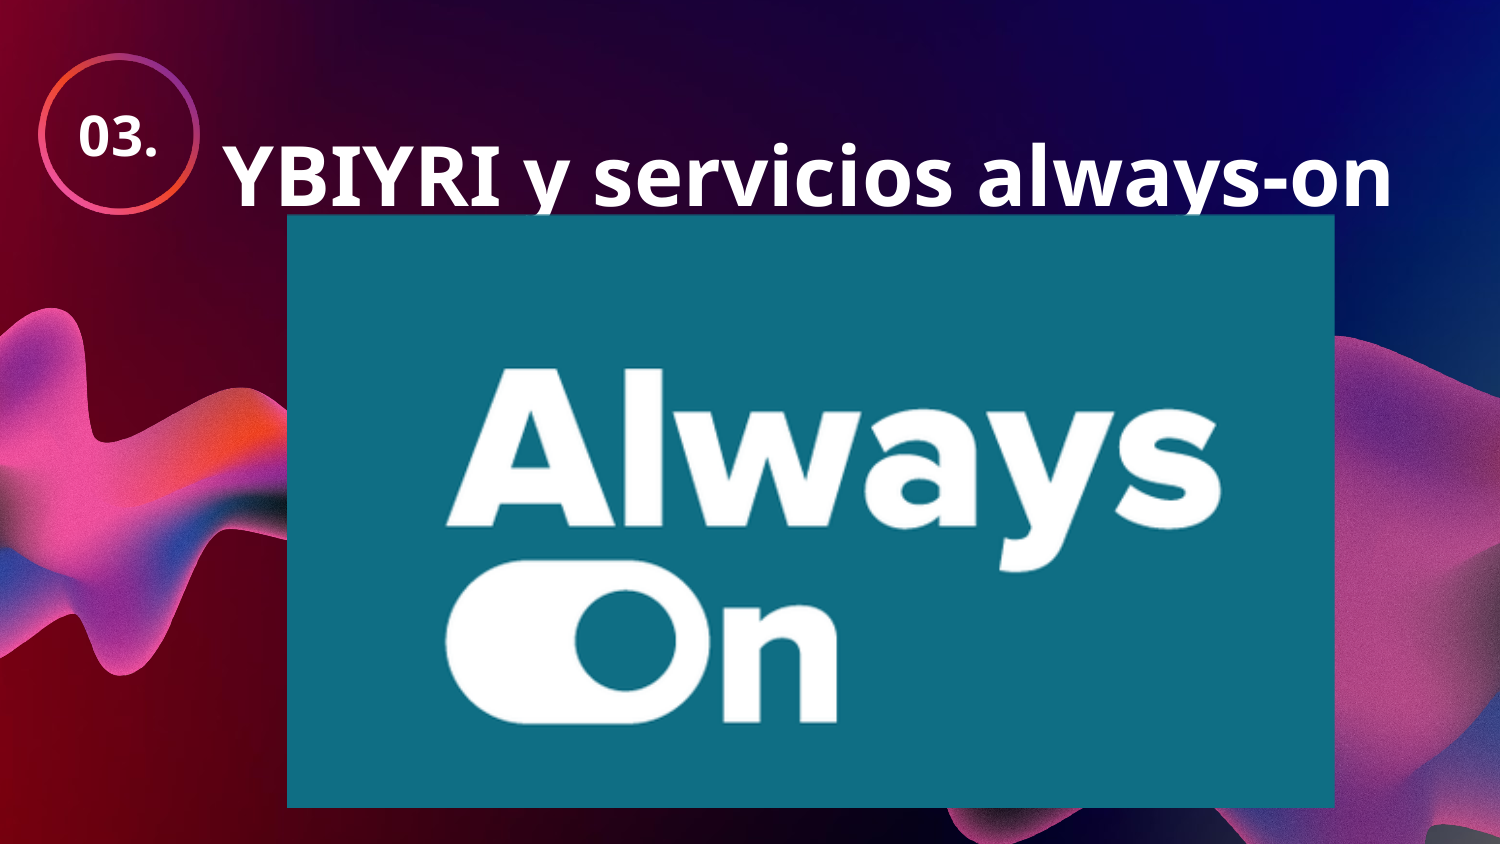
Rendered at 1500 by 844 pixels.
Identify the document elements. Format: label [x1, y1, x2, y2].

text_box [38, 53, 200, 215]
picture [0, 0, 1500, 844]
